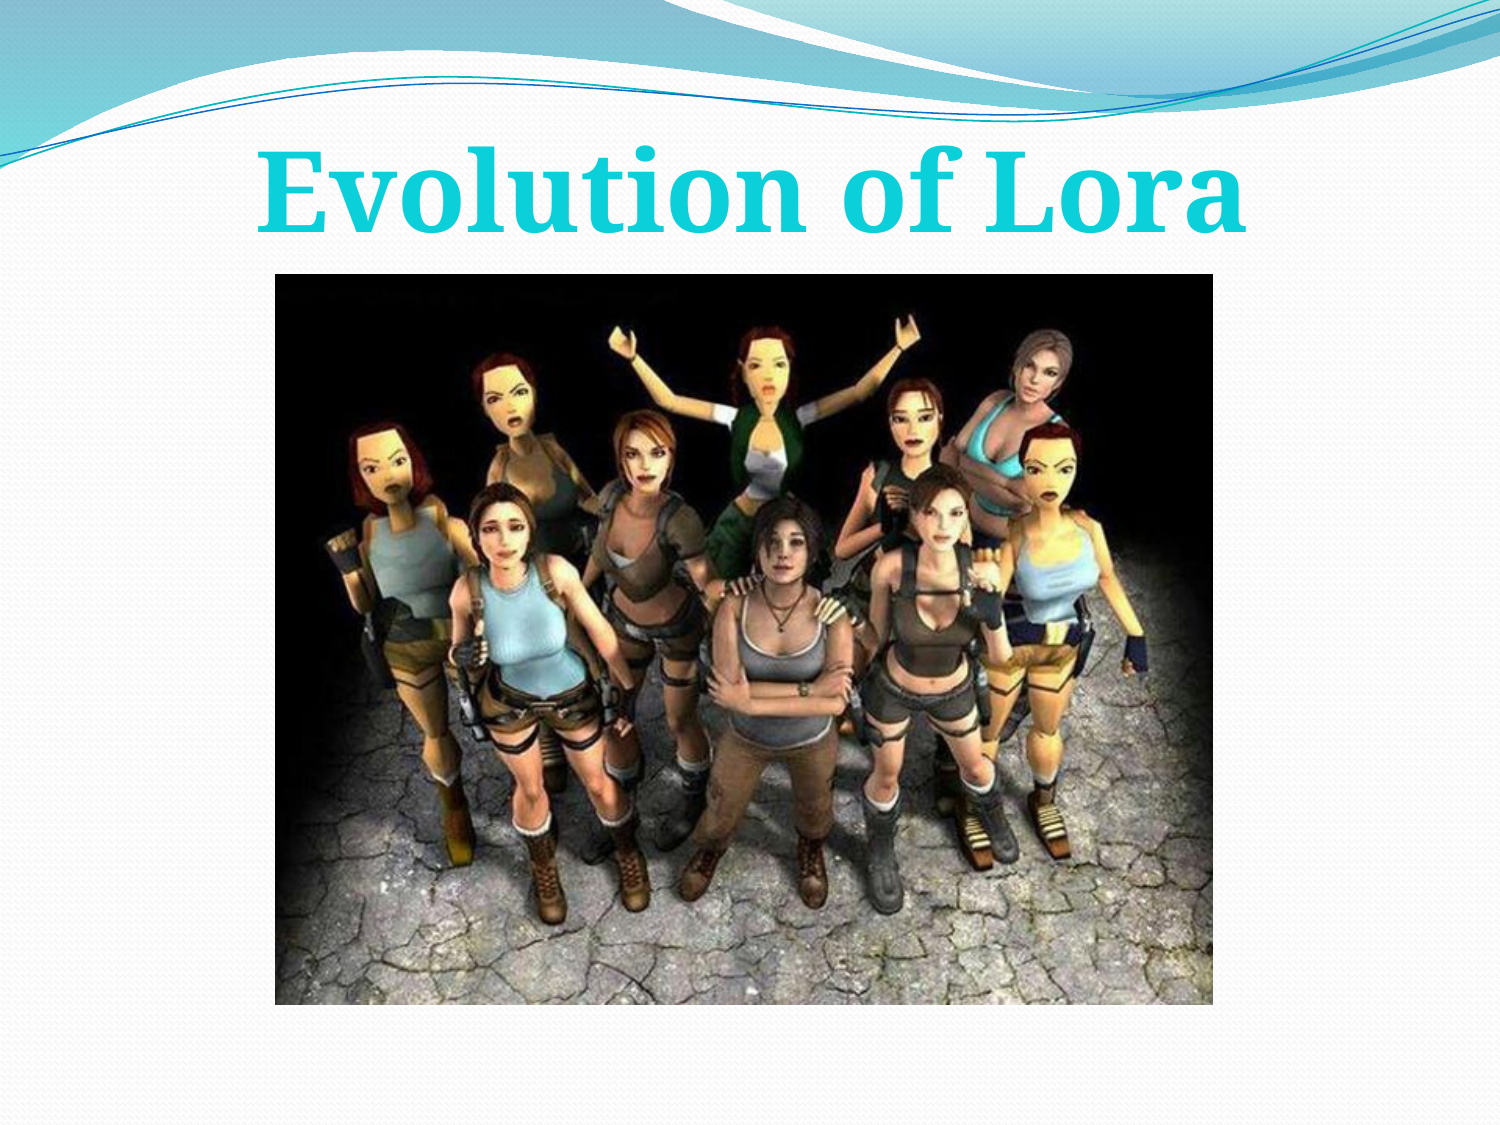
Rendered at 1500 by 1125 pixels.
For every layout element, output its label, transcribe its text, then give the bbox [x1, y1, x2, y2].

picture [274, 274, 1213, 1005]
text_box Evolution of Lora [240, 112, 1265, 263]
